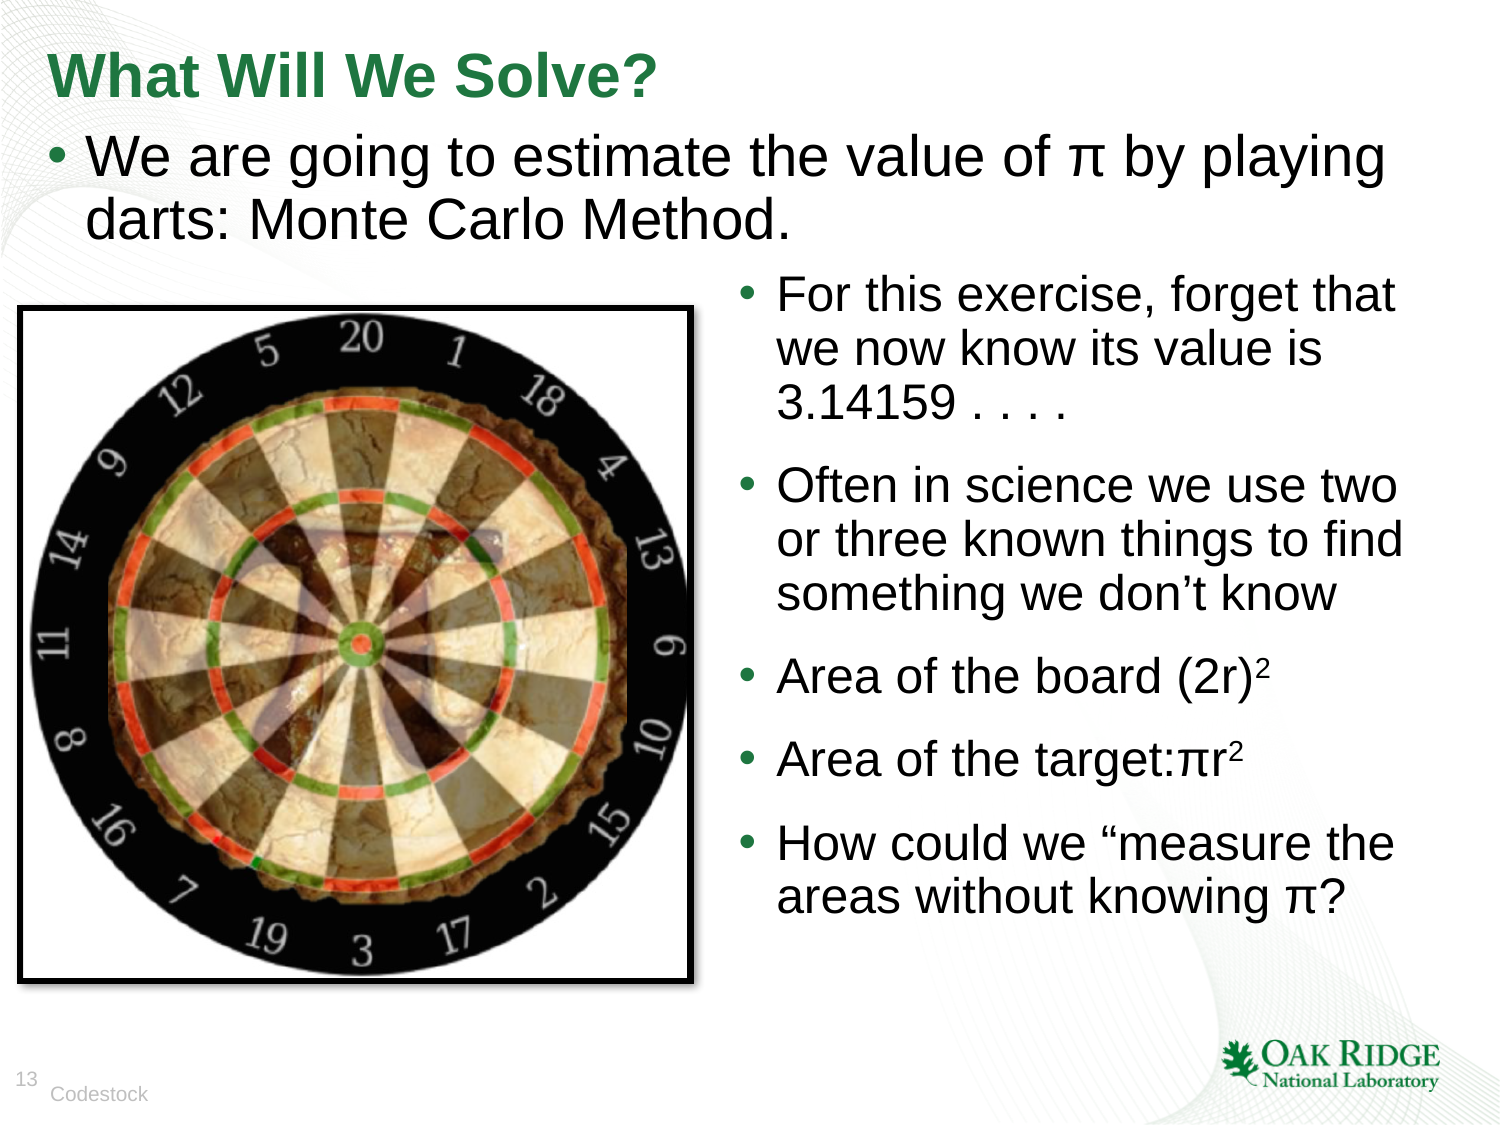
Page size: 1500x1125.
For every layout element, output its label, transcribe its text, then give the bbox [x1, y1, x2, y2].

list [108, 381, 627, 920]
picture [23, 310, 688, 978]
title What Will We Solve? [32, 38, 1449, 119]
text_box We are going to estimate the value of π by playing darts: Monte Carlo Method. [32, 118, 1425, 369]
list For this exercise, forget that we now know its value is 3.14159 . . . . Often in science we use two or three known things to find something we don’t know Area of the board (2r)2 Area of the target:πr2 How could we “measure the areas without knowing π? [723, 171, 1449, 915]
picture [833, 297, 1500, 1125]
